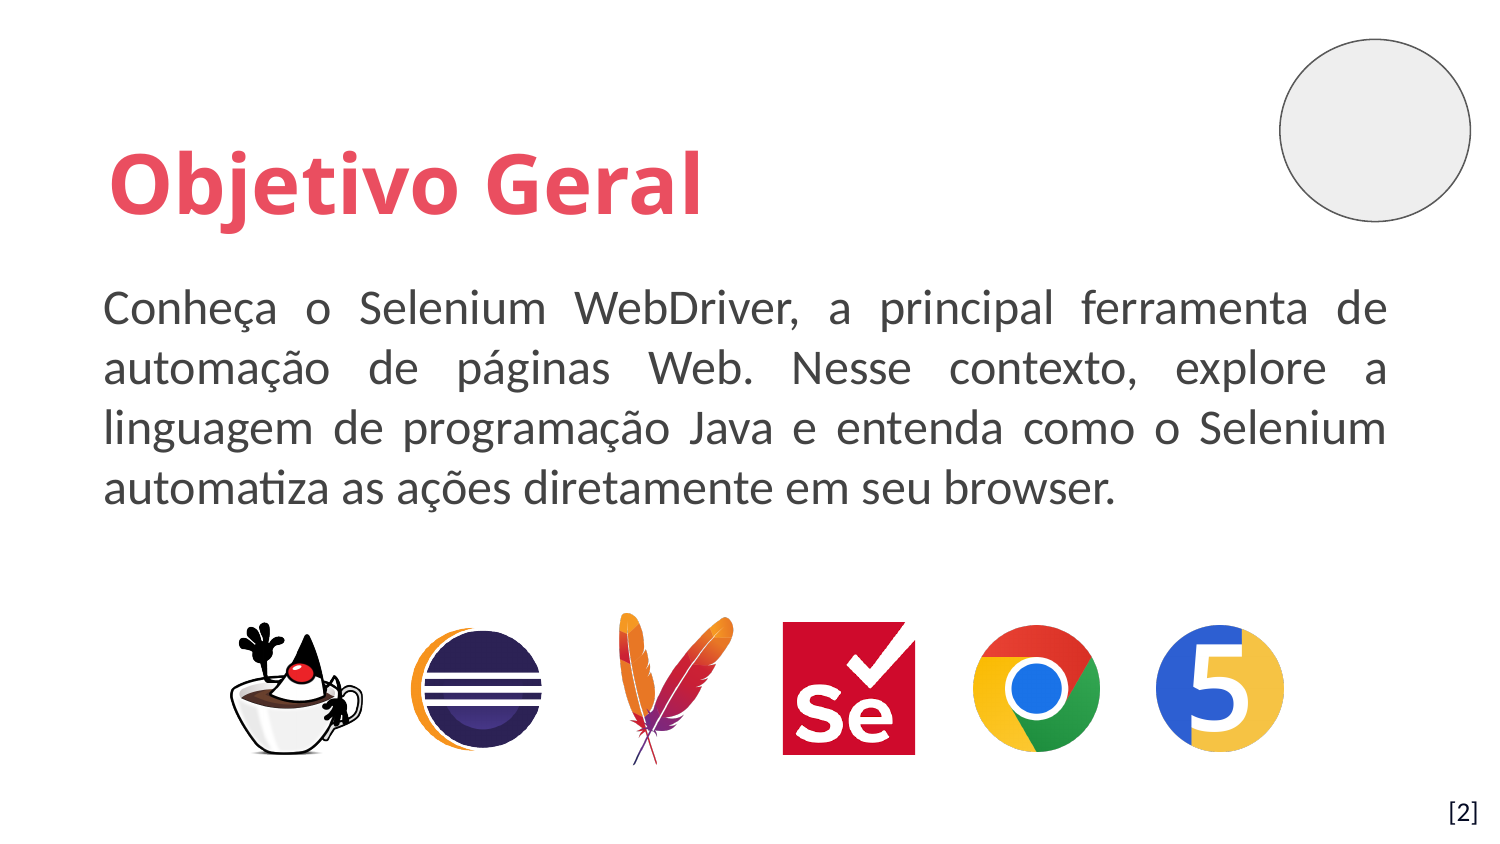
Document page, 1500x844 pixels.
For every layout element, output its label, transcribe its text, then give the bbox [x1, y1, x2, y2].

text_box [1279, 39, 1471, 222]
text_box Conheça o Selenium WebDriver, a principal ferramenta de automação de páginas Web. Nesse contexto, explore a linguagem de programação Java e entenda como o Selenium automatiza as ações diretamente em seu browser. [88, 202, 1404, 588]
slide_number [2] [1403, 779, 1494, 844]
picture [972, 625, 1100, 753]
picture [230, 575, 763, 803]
picture [1156, 625, 1284, 753]
text_box Objetivo Geral [92, 104, 1408, 243]
picture [782, 622, 916, 756]
